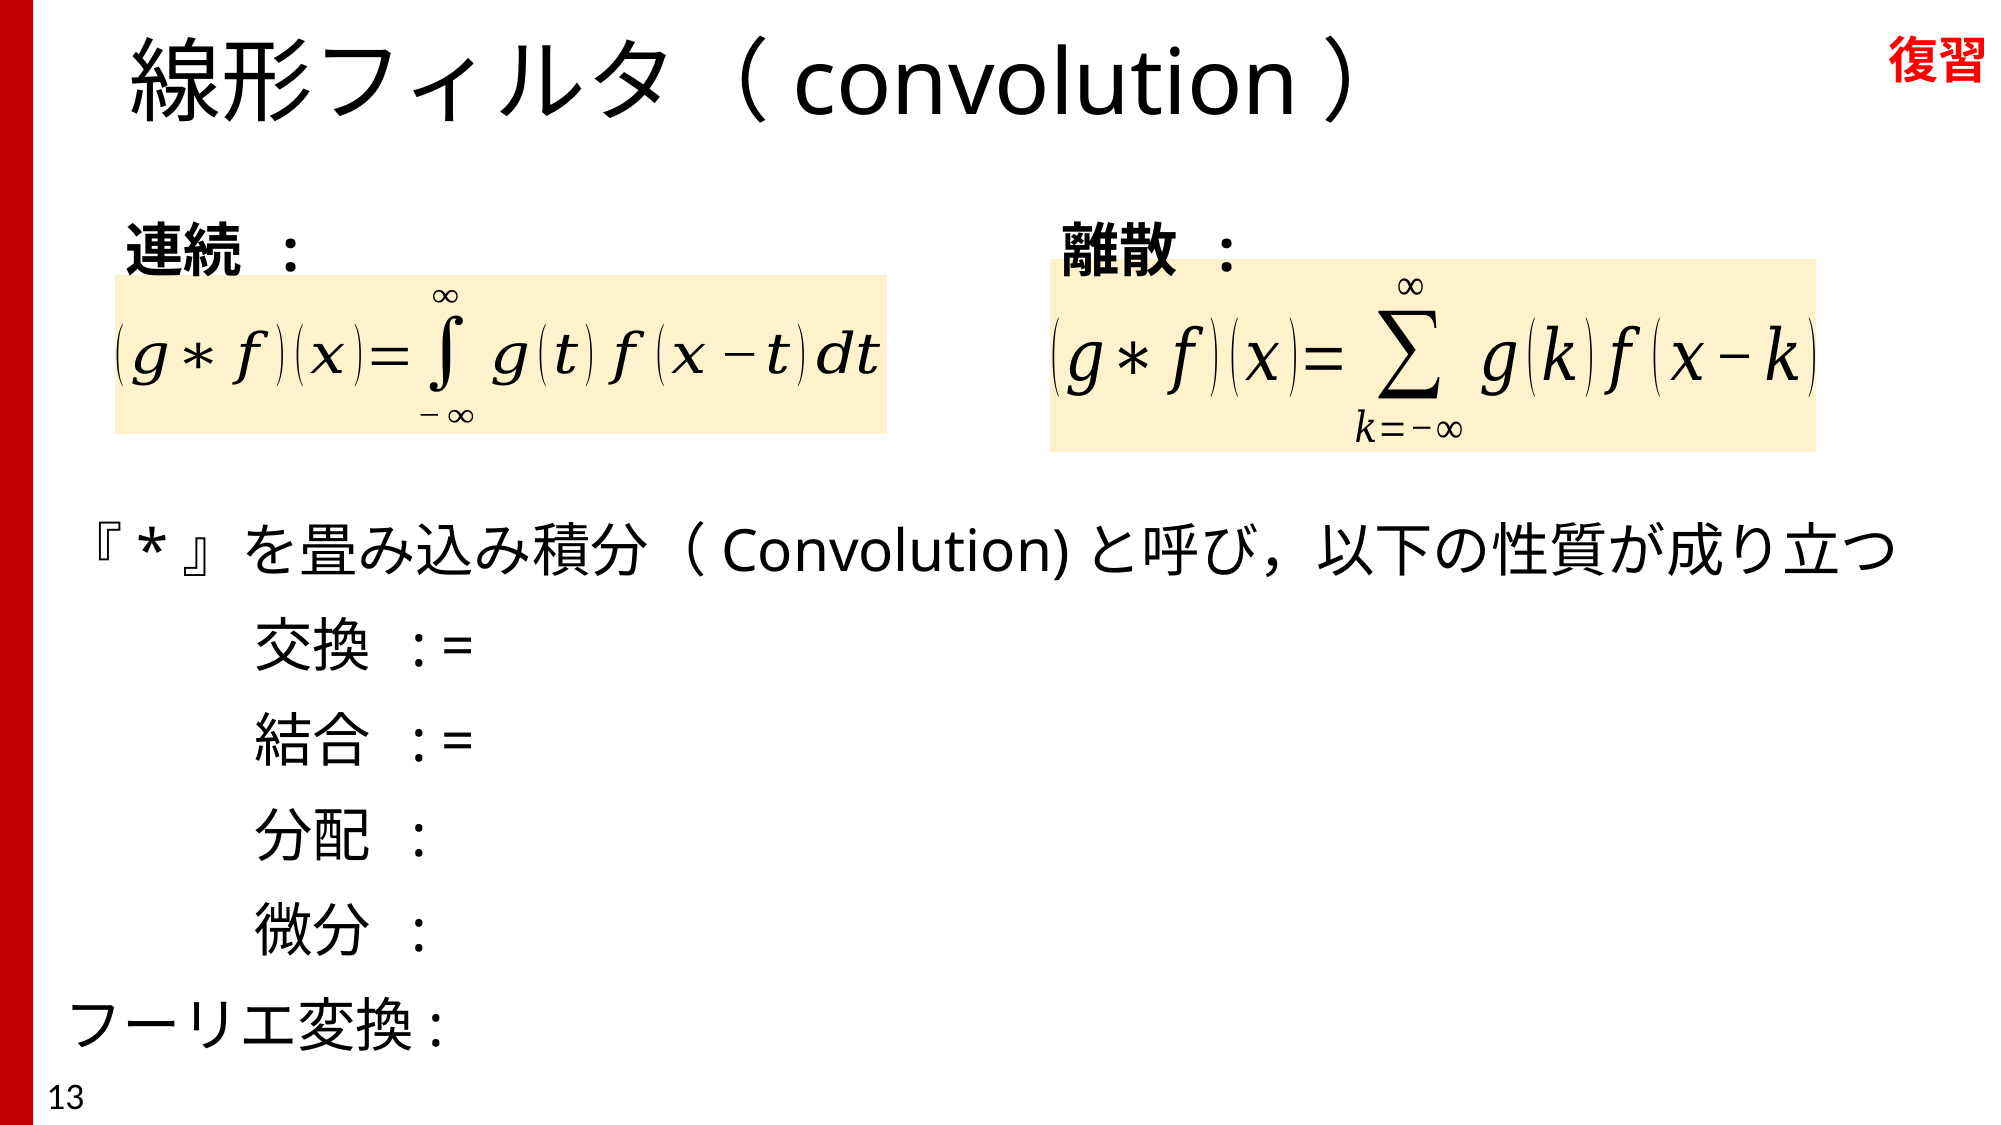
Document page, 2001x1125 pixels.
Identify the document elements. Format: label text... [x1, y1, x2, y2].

text_box 連続 : [110, 205, 330, 291]
text_box 離散 : [1046, 205, 1266, 291]
text_box 復習 [1873, 20, 2000, 96]
slide_number 13 [31, 1064, 482, 1125]
title 線形フィルタ（convolution） [114, 24, 1931, 145]
